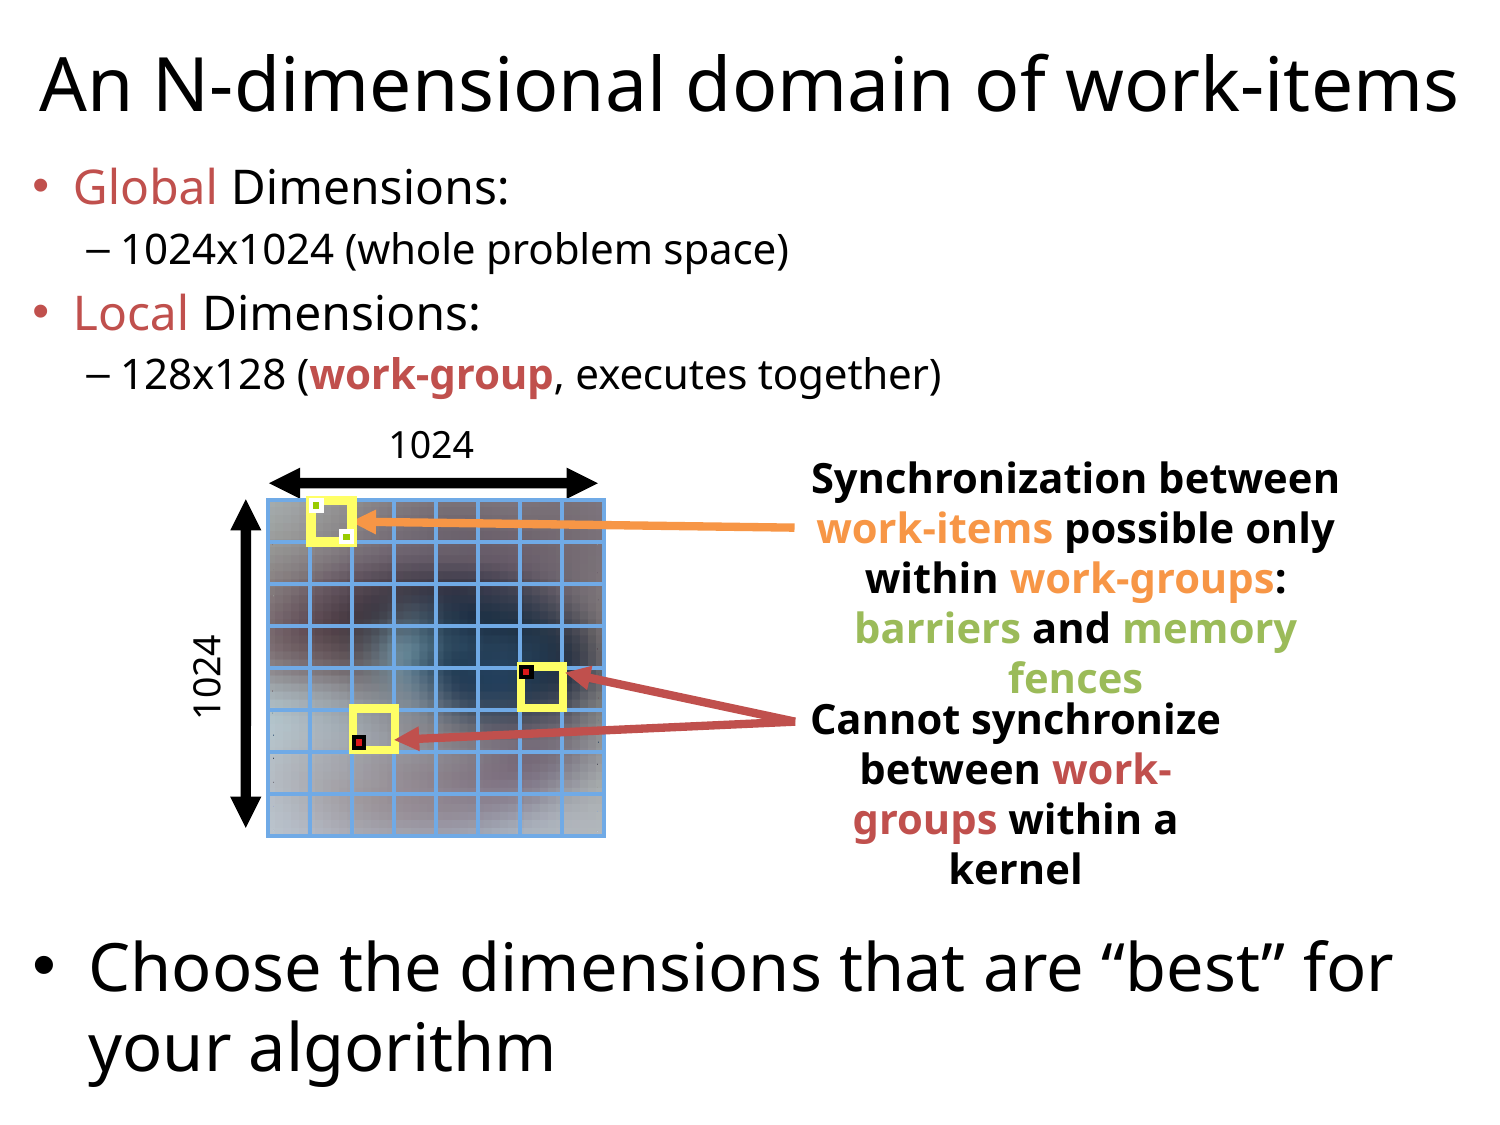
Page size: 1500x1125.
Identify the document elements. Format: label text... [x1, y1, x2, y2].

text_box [353, 666, 532, 748]
text_box Cannot synchronize between work-groups within a kernel [793, 693, 1233, 943]
text_box Choose the dimensions that are “best” for your algorithm [17, 916, 1471, 1094]
text_box [239, 499, 253, 828]
picture [267, 499, 604, 541]
text_box 1024 [182, 625, 228, 727]
text_box Global Dimensions: 1024x1024 (whole problem space) Local Dimensions: 128x128 (work-group, executes together) [17, 149, 1471, 409]
text_box [268, 476, 598, 490]
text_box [267, 541, 605, 837]
text_box 1024 [382, 420, 484, 466]
text_box Synchronization between work-items possible only within work-groups: barriers and memory fences [793, 452, 1353, 753]
text_box An N-dimensional domain of work-items [0, 2, 1500, 161]
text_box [351, 500, 605, 541]
